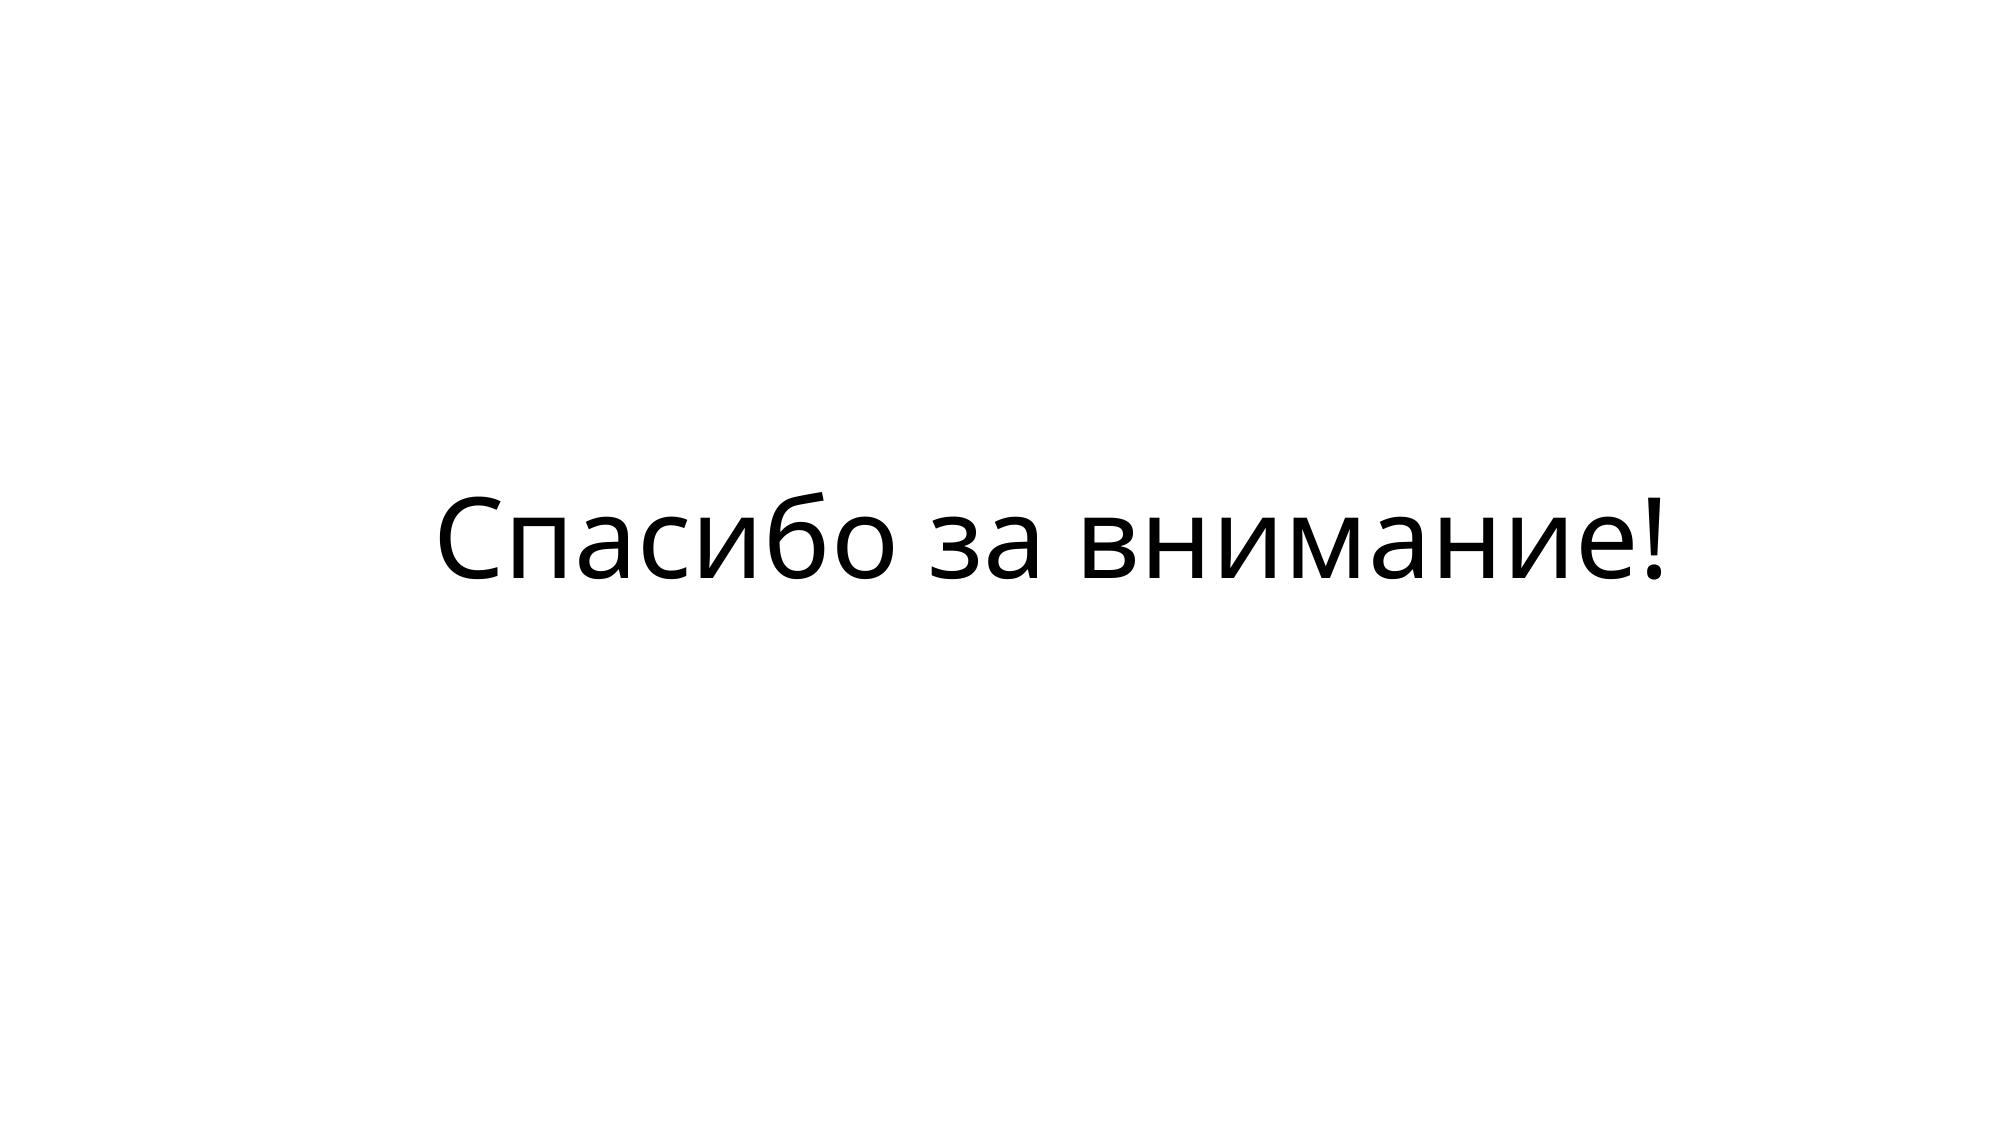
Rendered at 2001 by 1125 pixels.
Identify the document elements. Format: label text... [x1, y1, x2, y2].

title Спасибо за внимание! [418, 433, 2000, 652]
